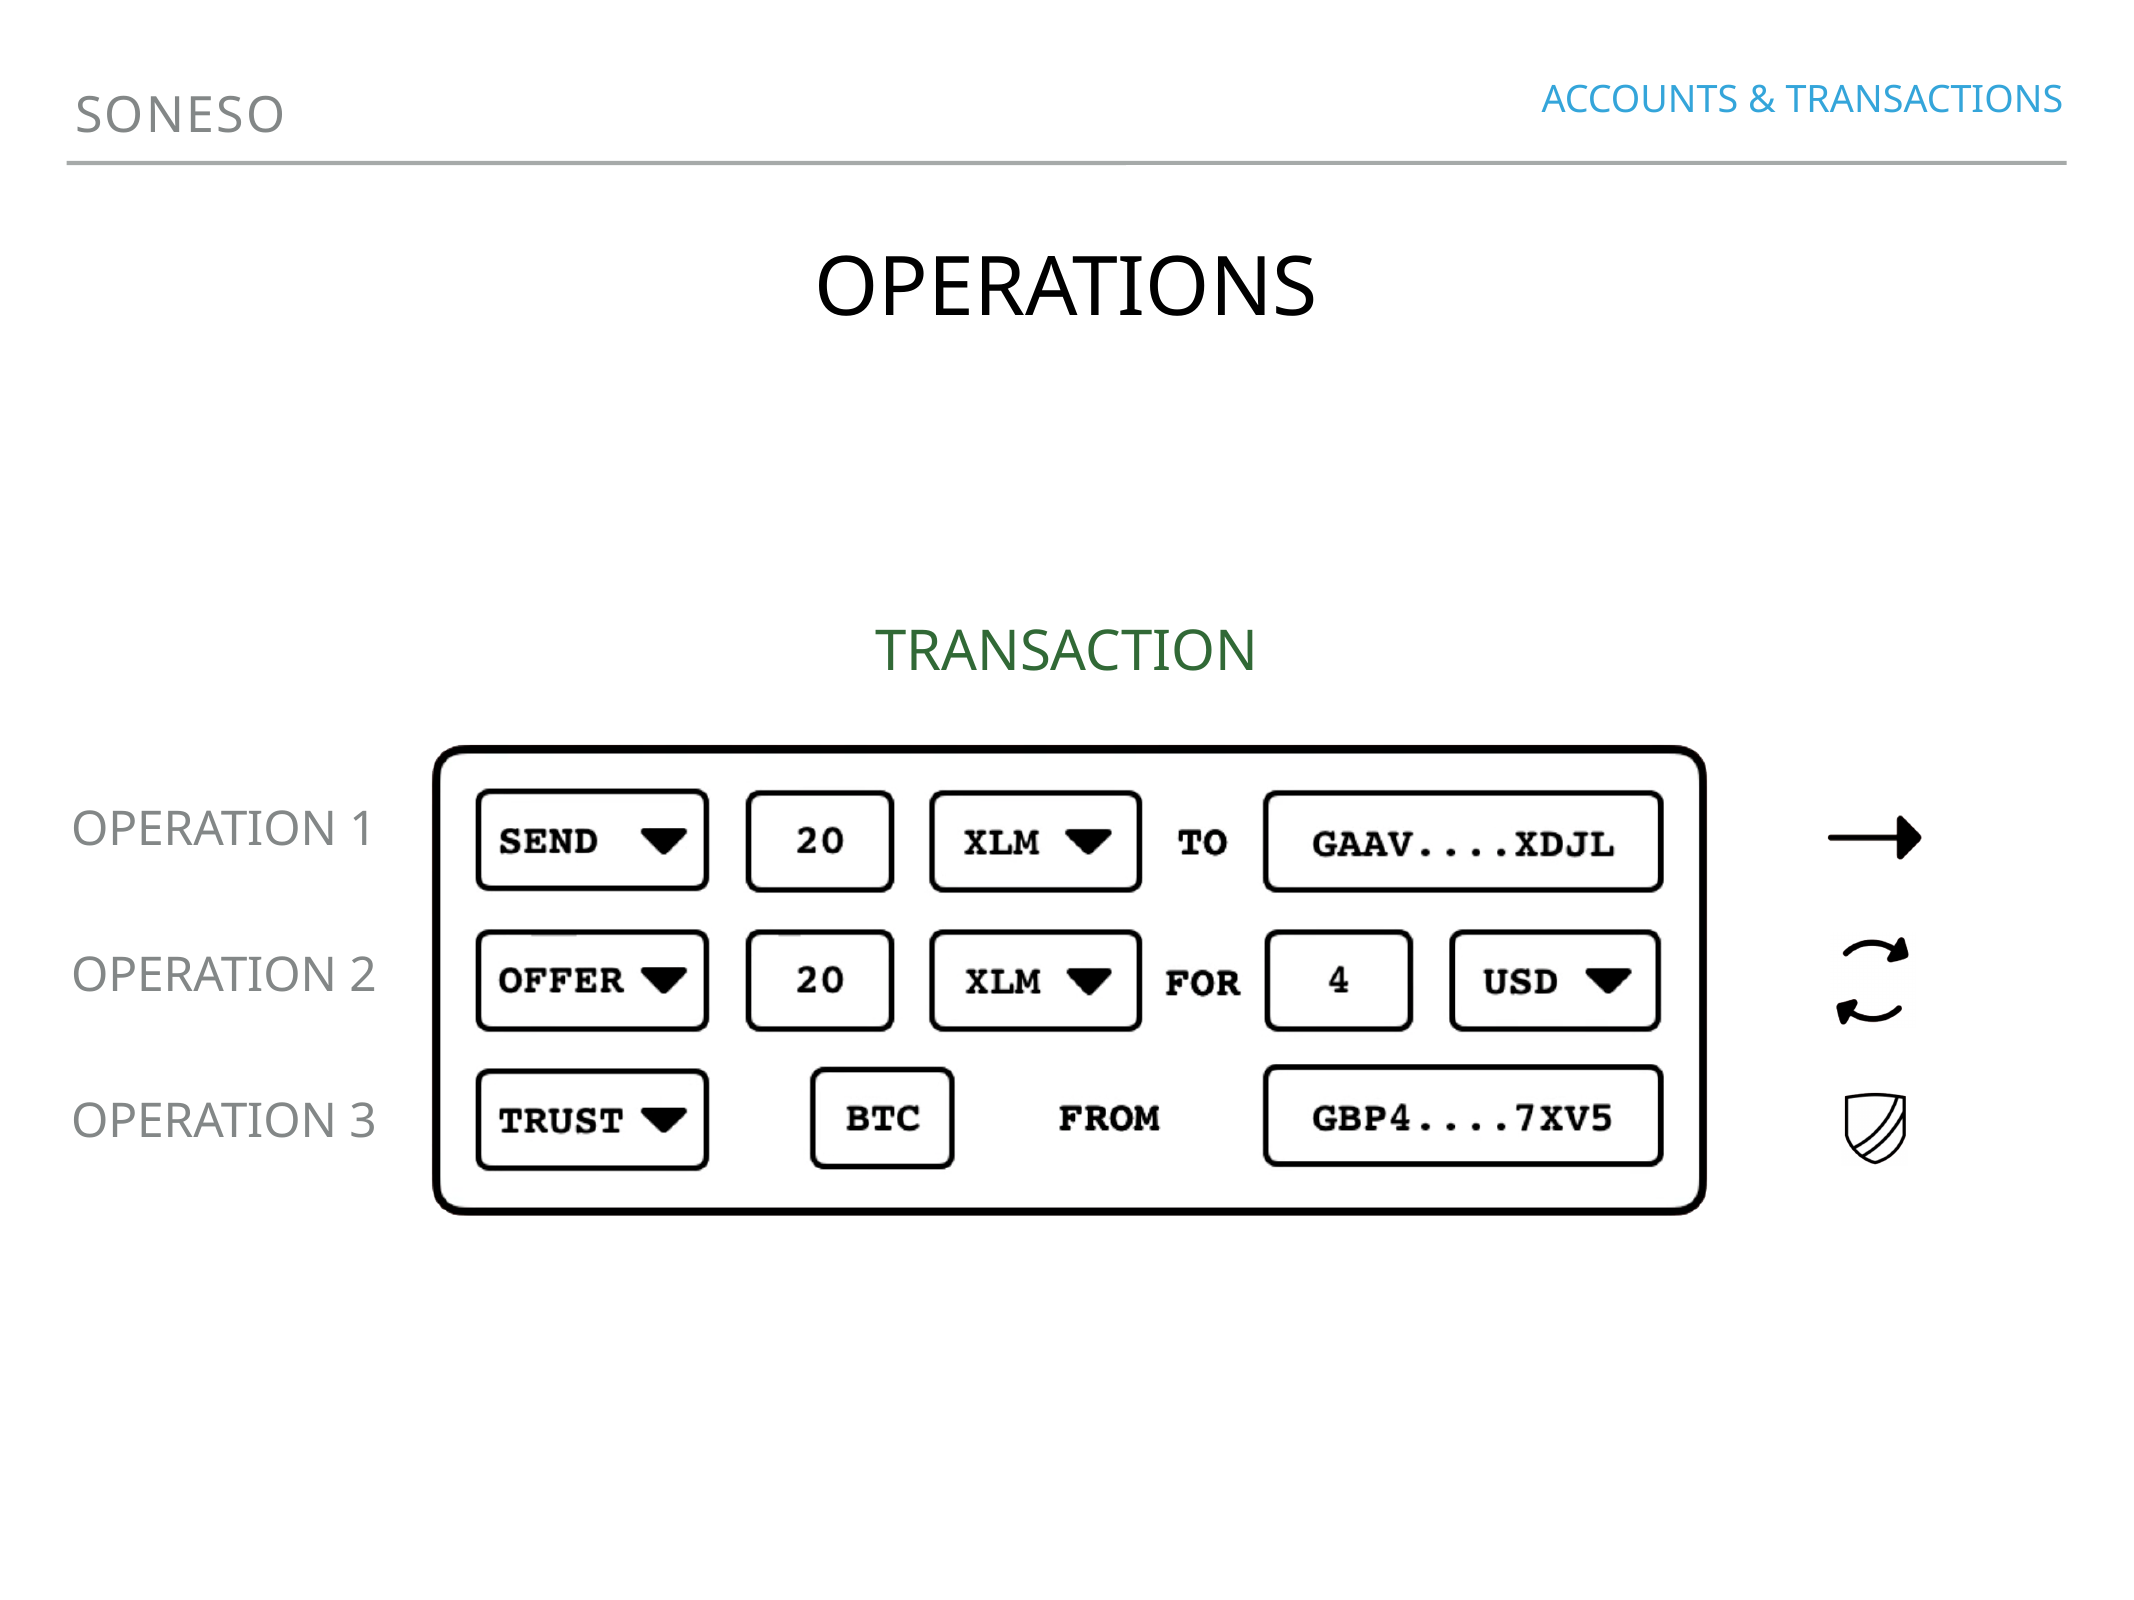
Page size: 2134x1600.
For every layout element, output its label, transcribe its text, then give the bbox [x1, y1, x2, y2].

text_box Accounts & Transactions [1514, 74, 2091, 150]
list SONESO [66, 74, 1901, 151]
text_box TRANSACTION [800, 619, 1334, 695]
picture [422, 738, 1711, 1222]
text_box OPERATIONS [592, 243, 1541, 340]
text_box OPERATION 1 [62, 800, 386, 876]
picture [1830, 932, 1916, 1028]
picture [1823, 812, 1925, 865]
text_box OPERATION 2 [62, 946, 386, 1022]
picture [1841, 1090, 1908, 1167]
text_box OPERATION 3 [62, 1092, 386, 1168]
